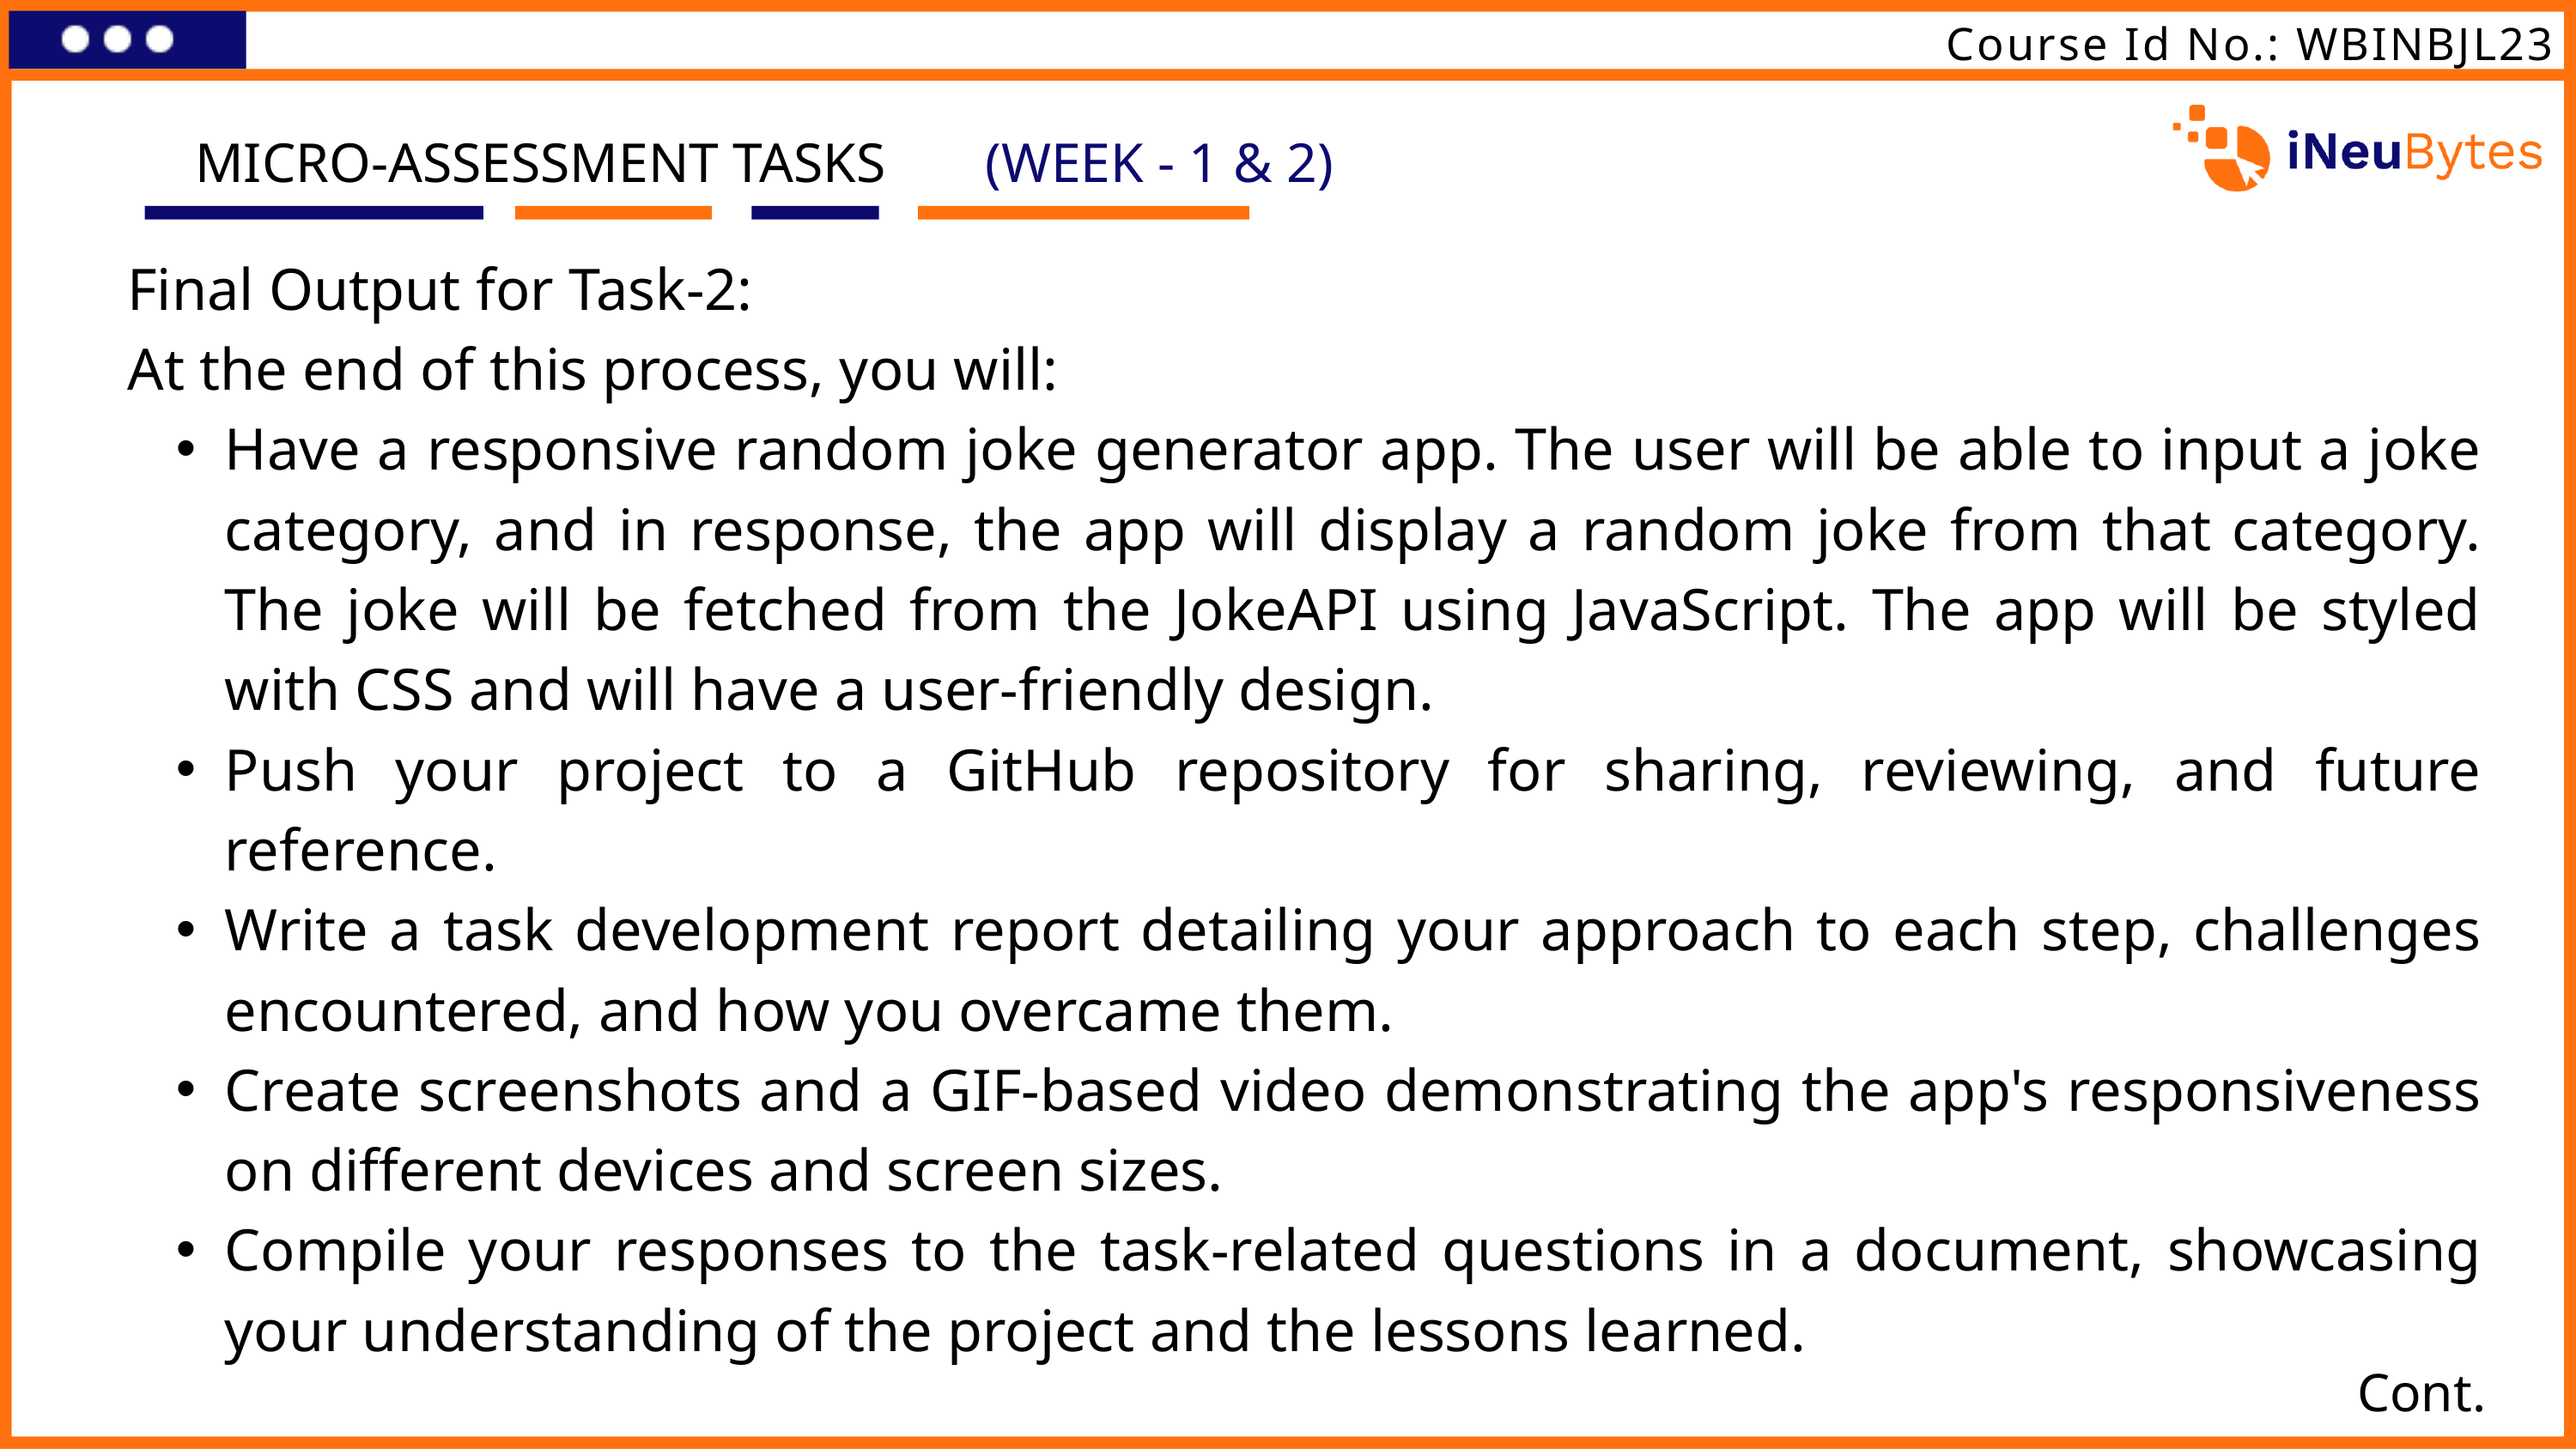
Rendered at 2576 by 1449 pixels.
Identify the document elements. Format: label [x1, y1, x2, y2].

text_box [0, 69, 2576, 1449]
text_box [0, 0, 2576, 67]
